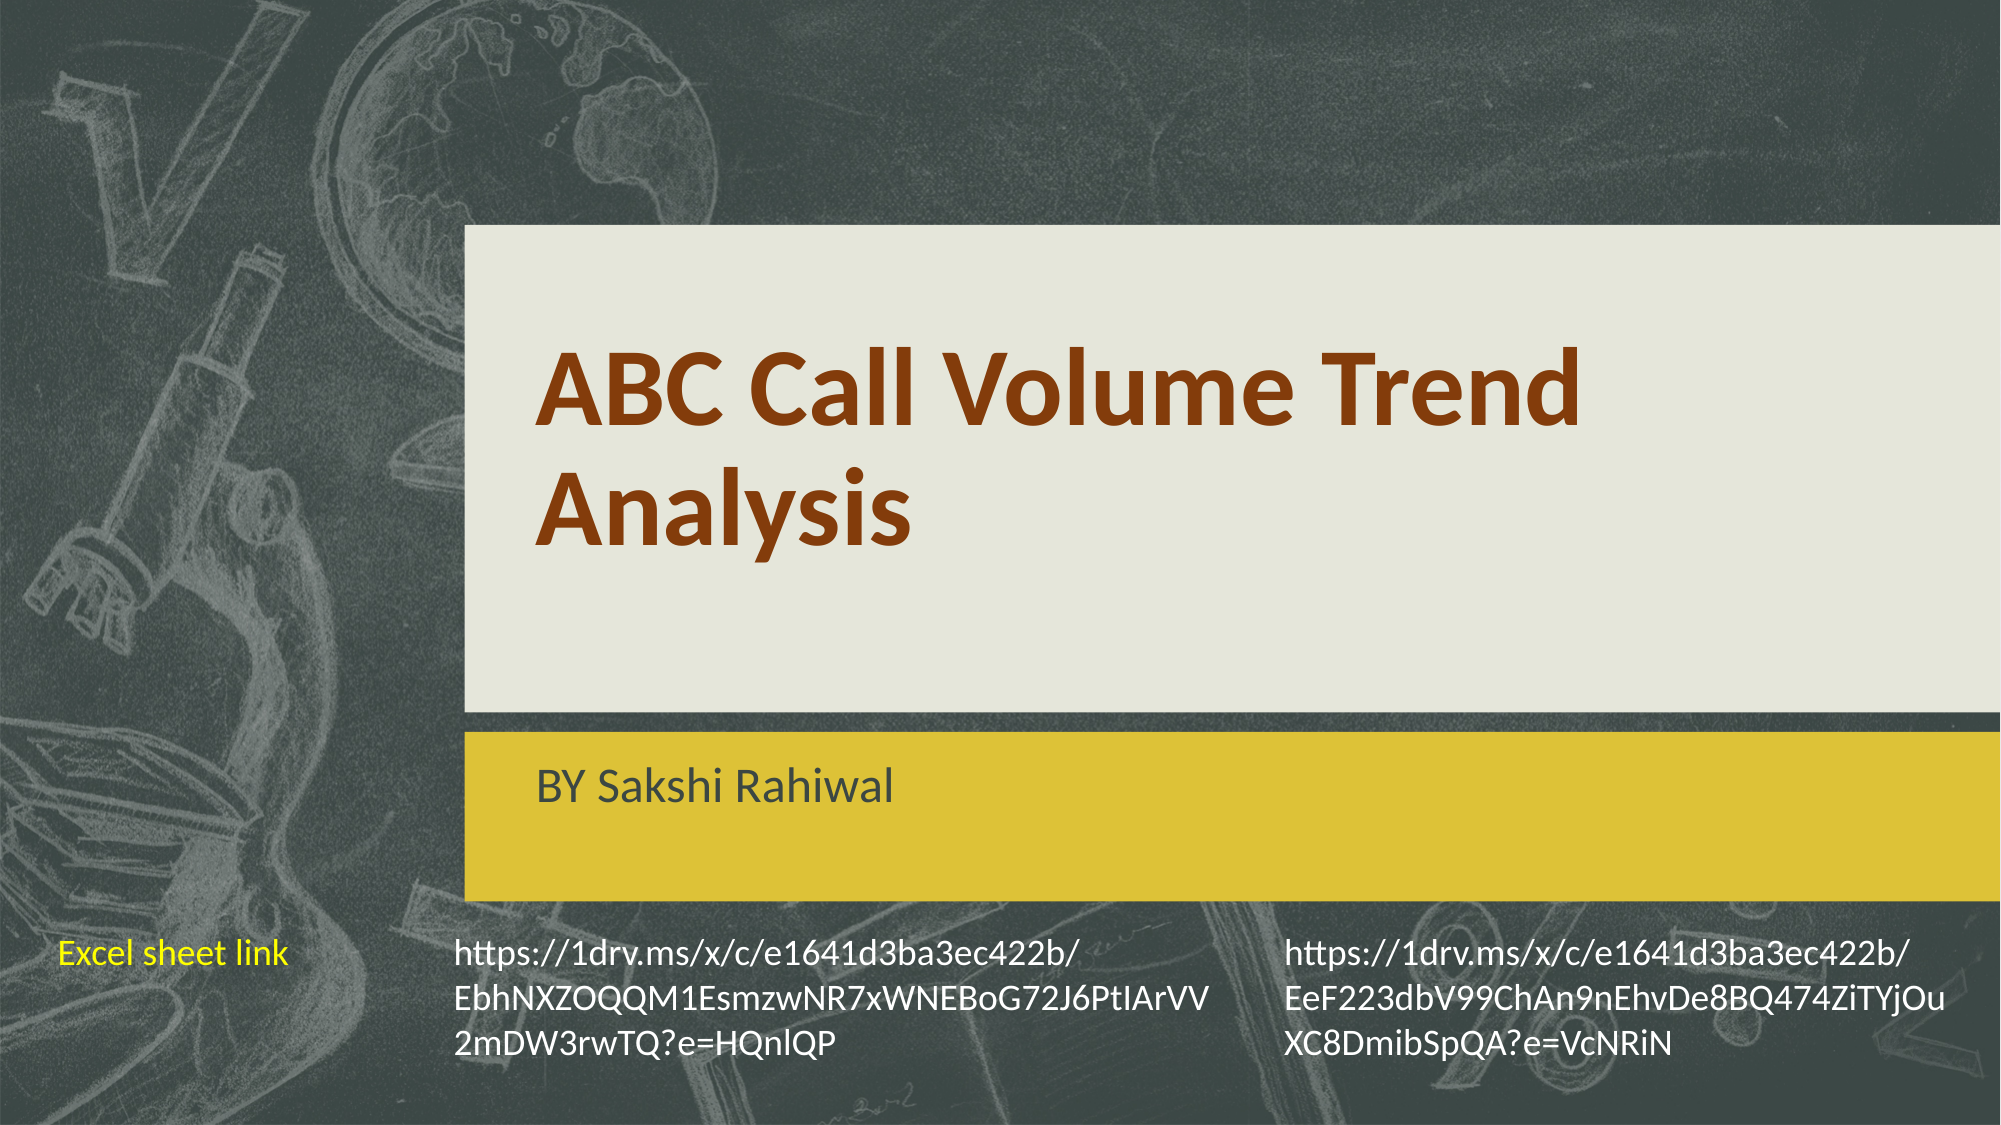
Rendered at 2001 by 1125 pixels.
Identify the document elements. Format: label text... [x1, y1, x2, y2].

title ABC Call Volume Trend Analysis [520, 318, 1916, 711]
subtitle BY Sakshi Rahiwal [520, 744, 1916, 887]
text_box Excel sheet link [42, 920, 408, 981]
picture [0, 0, 2001, 1125]
text_box https://1drv.ms/x/c/e1641d3ba3ec422b/EeF223dbV99ChAn9nEhvDe8BQ474ZiTYjOuXC8DmibSpQA?e=VcNRiN [1269, 920, 1975, 1071]
text_box https://1drv.ms/x/c/e1641d3ba3ec422b/EbhNXZOQQM1EsmzwNR7xWNEBoG72J6PtIArVV2mDW3rwTQ?e=HQnlQP [438, 920, 1239, 1071]
